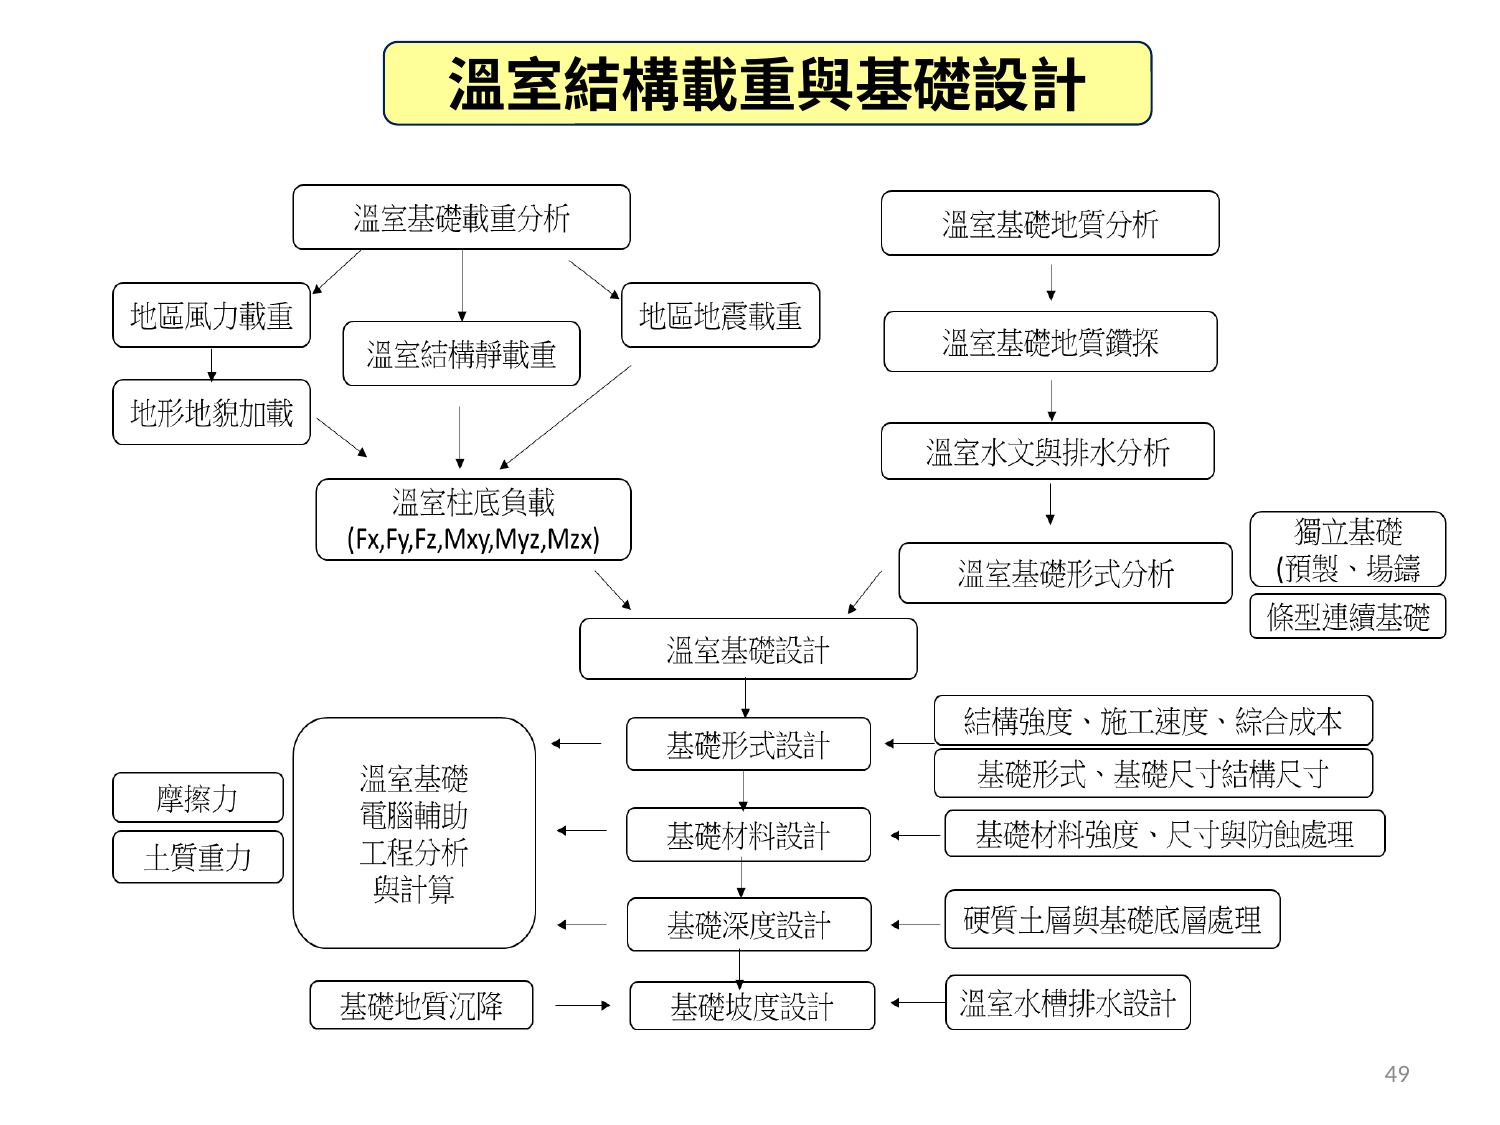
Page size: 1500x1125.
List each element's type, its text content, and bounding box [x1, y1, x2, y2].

picture [111, 184, 1448, 1043]
slide_number 49 [1074, 1052, 1425, 1103]
text_box 溫室結構載重與基礎設計 [383, 41, 1152, 125]
